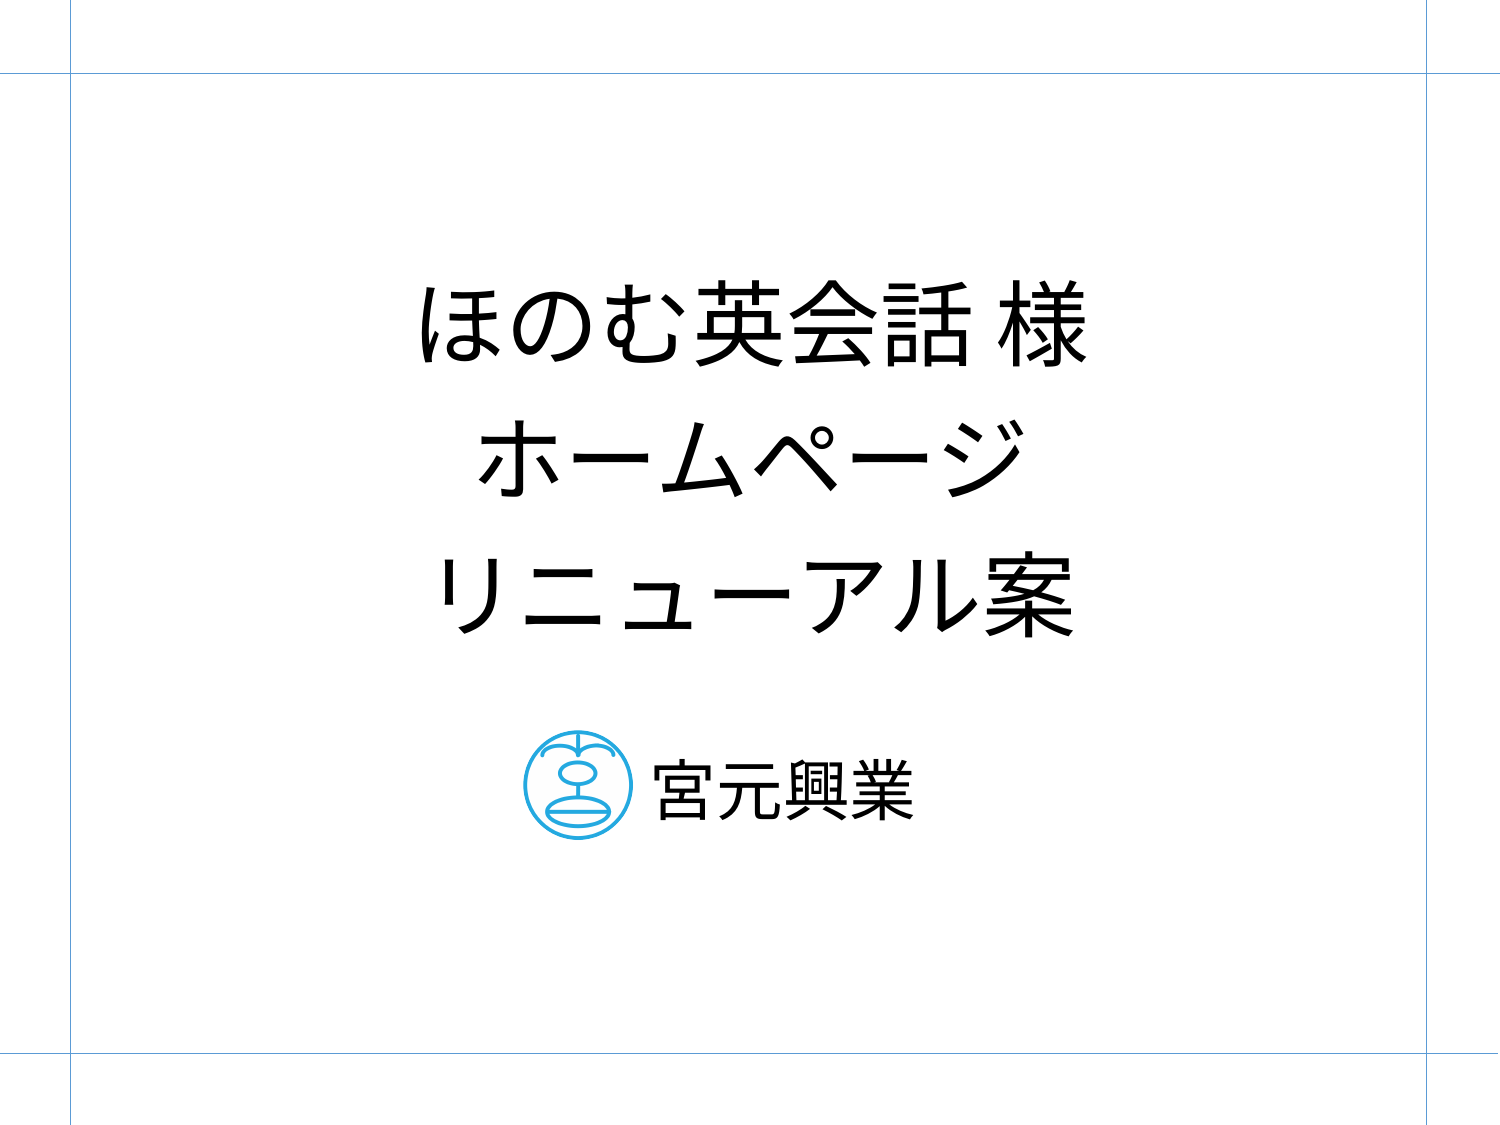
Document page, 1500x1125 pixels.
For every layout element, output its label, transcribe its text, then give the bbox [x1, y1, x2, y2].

title ほのむ英会話 様 ホームページ リニューアル案 [112, 184, 1388, 657]
picture [511, 718, 645, 841]
subtitle 宮元興業 [187, 750, 1313, 863]
